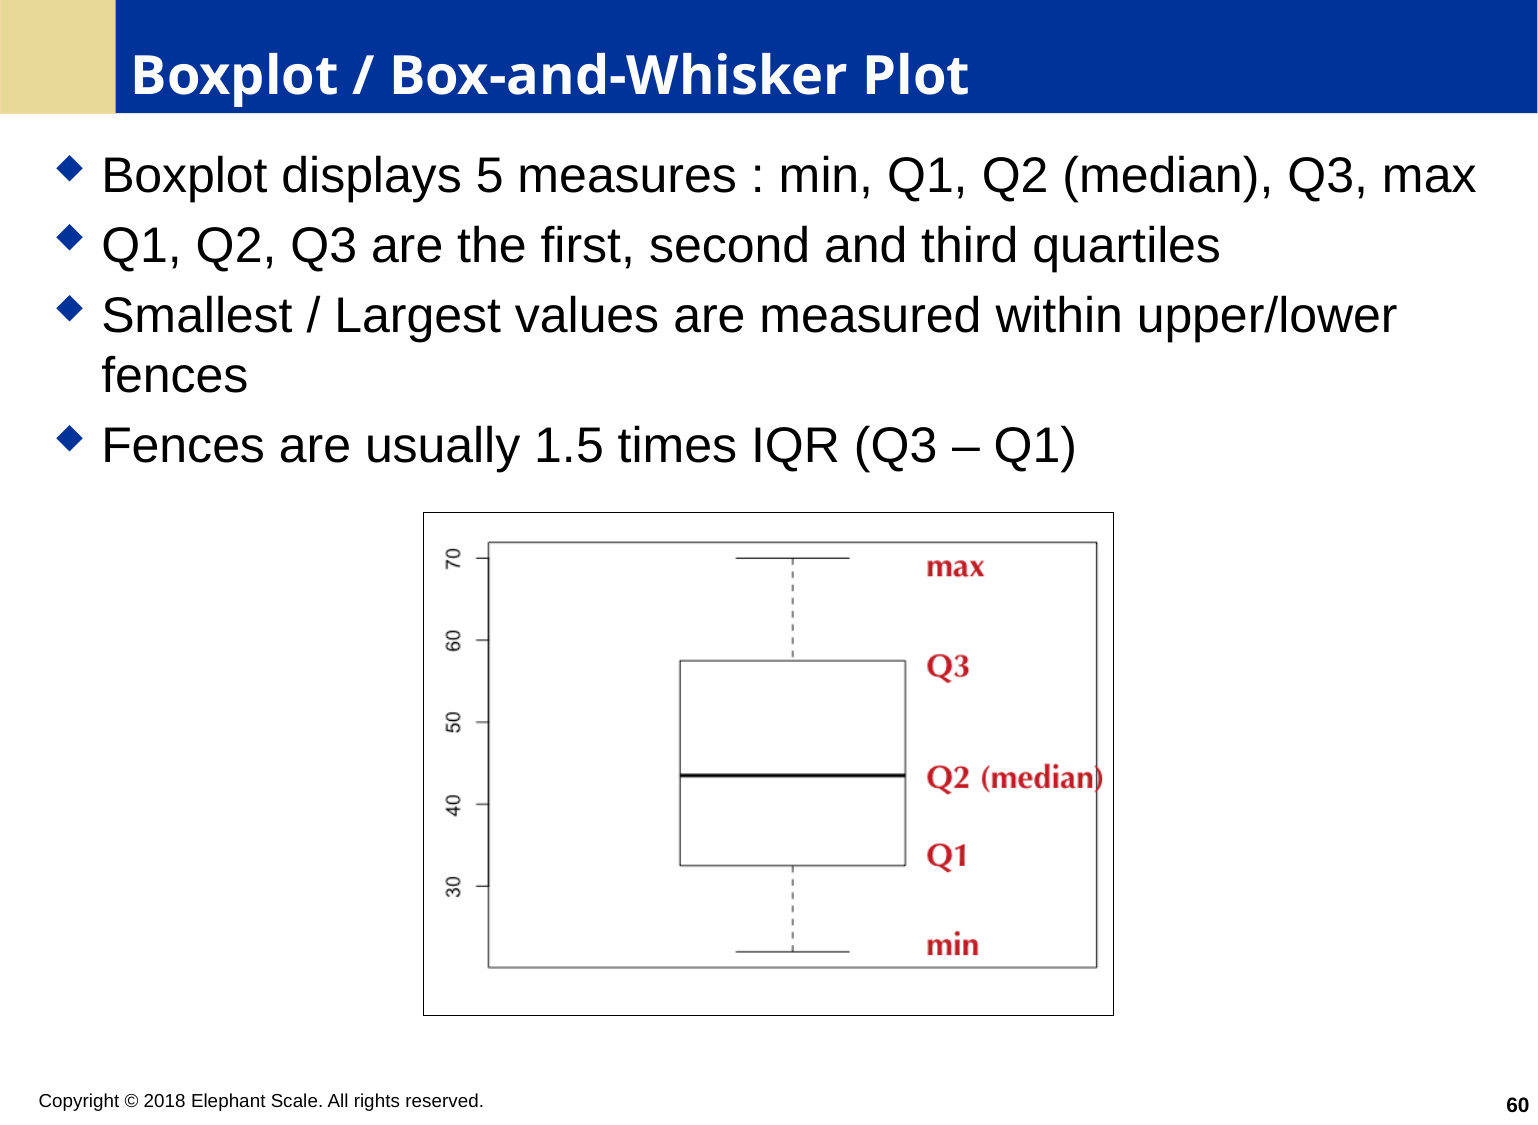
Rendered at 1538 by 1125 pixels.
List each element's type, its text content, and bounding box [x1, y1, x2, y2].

picture [423, 512, 1115, 1017]
list Boxplot displays 5 measures : min, Q1, Q2 (median), Q3, max Q1, Q2, Q3 are the first, second and third quartiles Smallest / Largest values are measured within upper/lower fences Fences are usually 1.5 times IQR (Q3 – Q1) [38, 134, 1500, 1061]
title Boxplot / Box-and-Whisker Plot [115, 0, 1538, 114]
footer Copyright © 2018 Elephant Scale. All rights reserved. [38, 1088, 932, 1112]
slide_number 60 [1439, 1079, 1530, 1117]
picture [0, 0, 115, 114]
